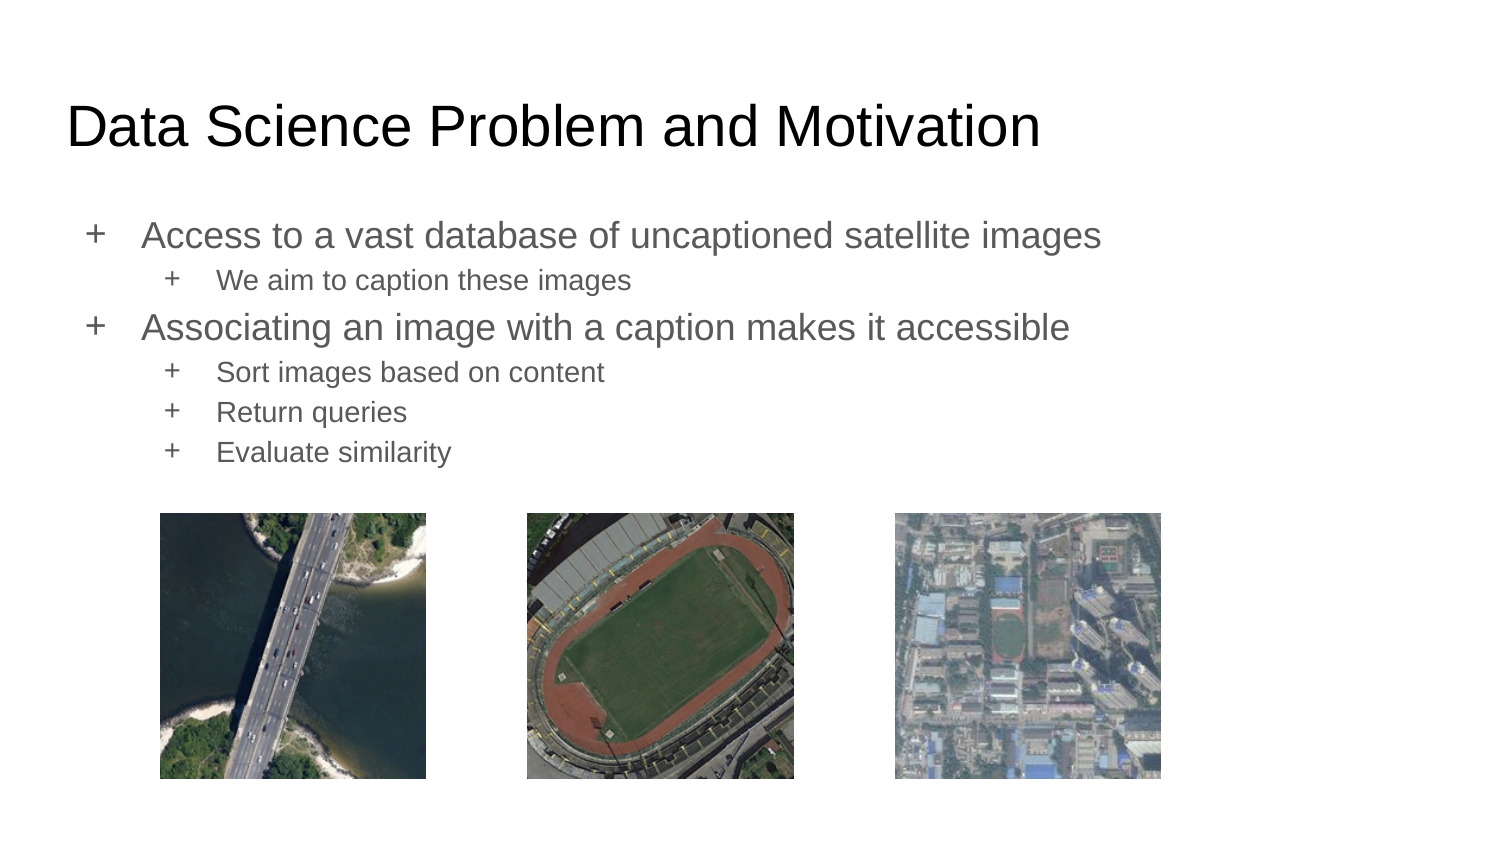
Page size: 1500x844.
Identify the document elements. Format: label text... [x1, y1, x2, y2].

title Data Science Problem and Motivation [51, 72, 1449, 167]
picture [159, 513, 426, 779]
picture [527, 513, 794, 779]
picture [895, 513, 1162, 779]
list Access to a vast database of uncaptioned satellite images We aim to caption these images Associating an image with a caption makes it accessible Sort images based on content Return queries Evaluate similarity [51, 189, 1449, 750]
